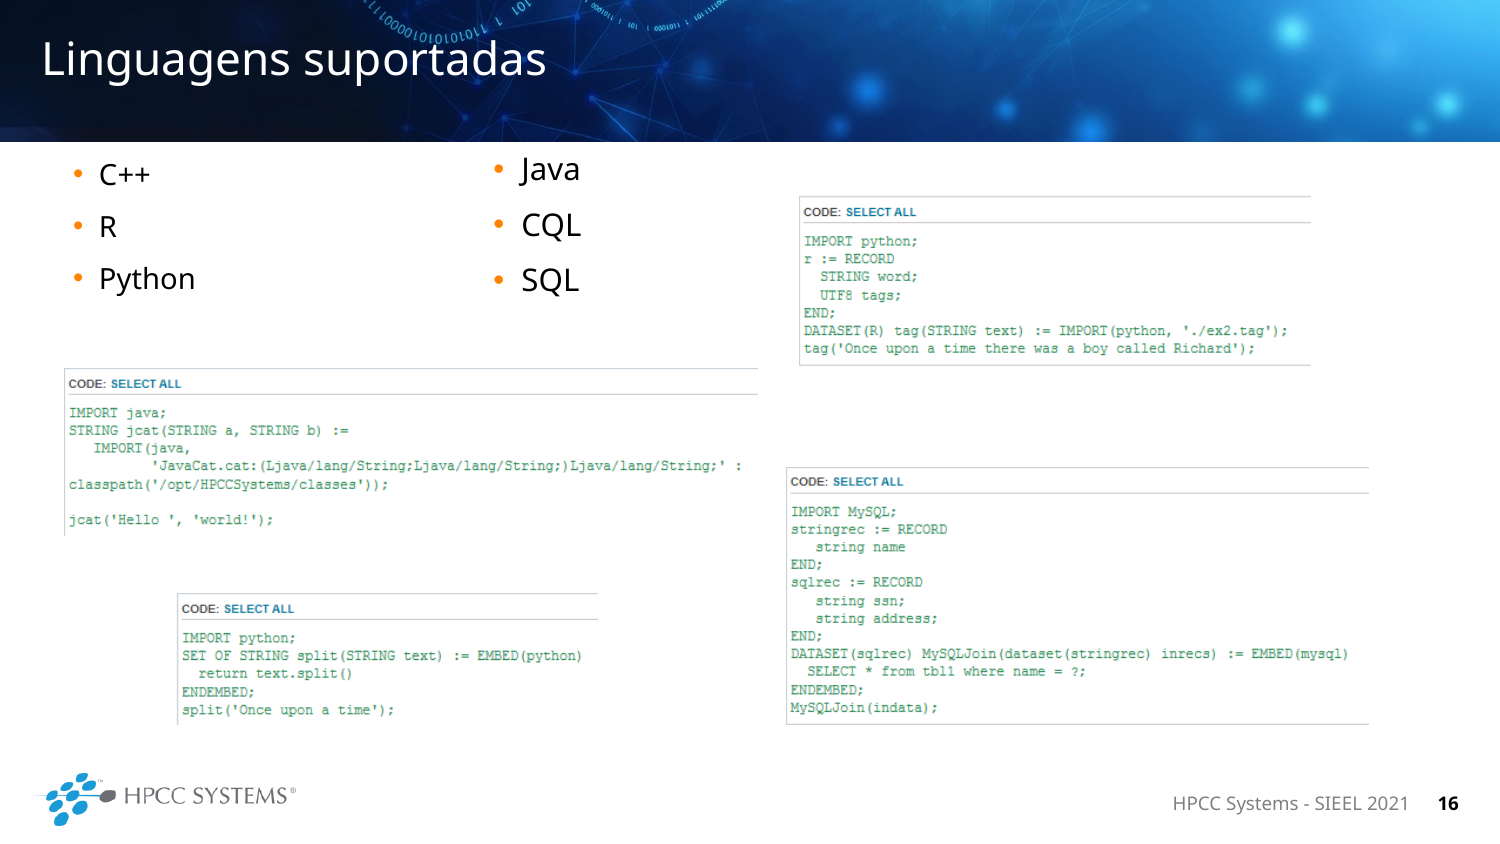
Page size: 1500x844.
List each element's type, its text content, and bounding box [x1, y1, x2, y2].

slide_number 16 [1410, 781, 1459, 827]
picture [64, 368, 758, 536]
picture [786, 467, 1369, 725]
picture [28, 765, 300, 834]
picture [799, 195, 1311, 367]
text_box Java CQL SQL [482, 148, 750, 305]
footer HPCC Systems - SIEEL 2021 [851, 781, 1410, 827]
list C++ R Python [58, 148, 327, 304]
picture [176, 593, 599, 725]
picture [0, 0, 1500, 142]
title Linguagens suportadas [41, 36, 831, 101]
